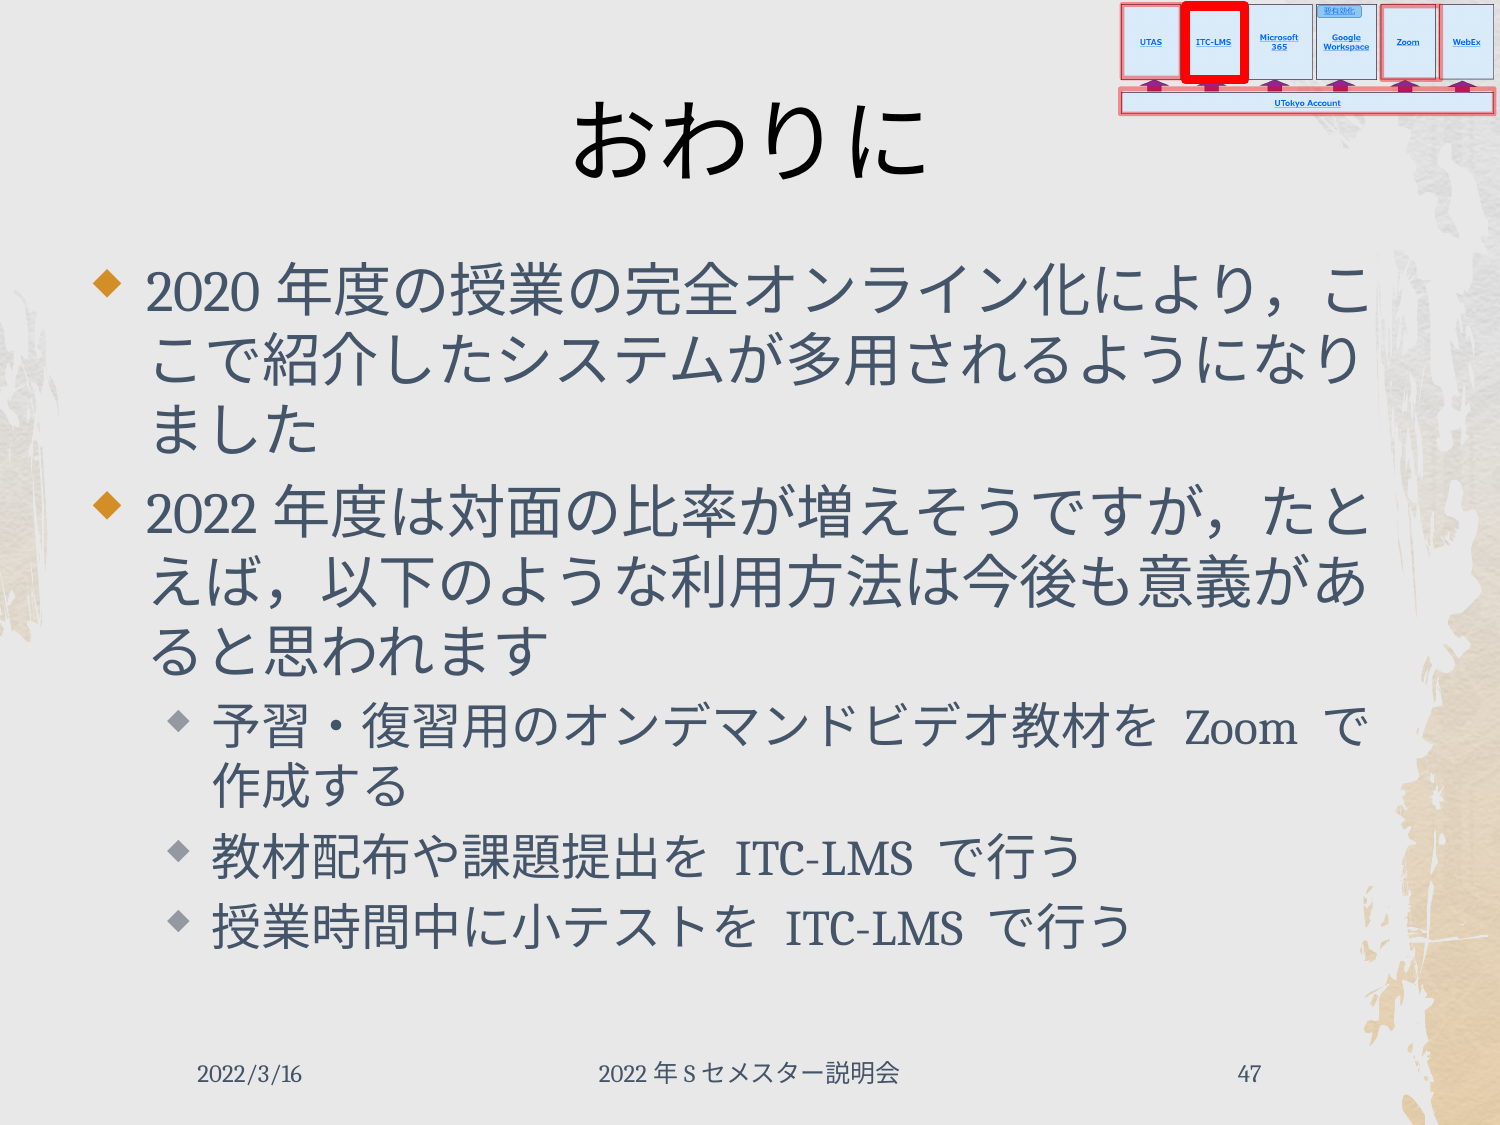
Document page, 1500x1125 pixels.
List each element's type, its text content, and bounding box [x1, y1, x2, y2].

slide_number 47 [1074, 1042, 1425, 1103]
footer 2022年Sセメスター説明会 [512, 1042, 988, 1103]
picture [1120, 4, 1494, 115]
list 2020年度の授業の完全オンライン化により，ここで紹介したシステムが多用されるようになりました 2022年度は対面の比率が増えそうですが，たとえば，以下のような利用方法は今後も意義があると思われます 予習・復習用のオンデマンドビデオ教材を Zoom で作成する 教材配布や課題提出を ITC-LMS で行う 授業時間中に小テストを ITC-LMS で行う [75, 246, 1425, 989]
title おわりに [75, 45, 1425, 233]
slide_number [75, 1042, 425, 1103]
